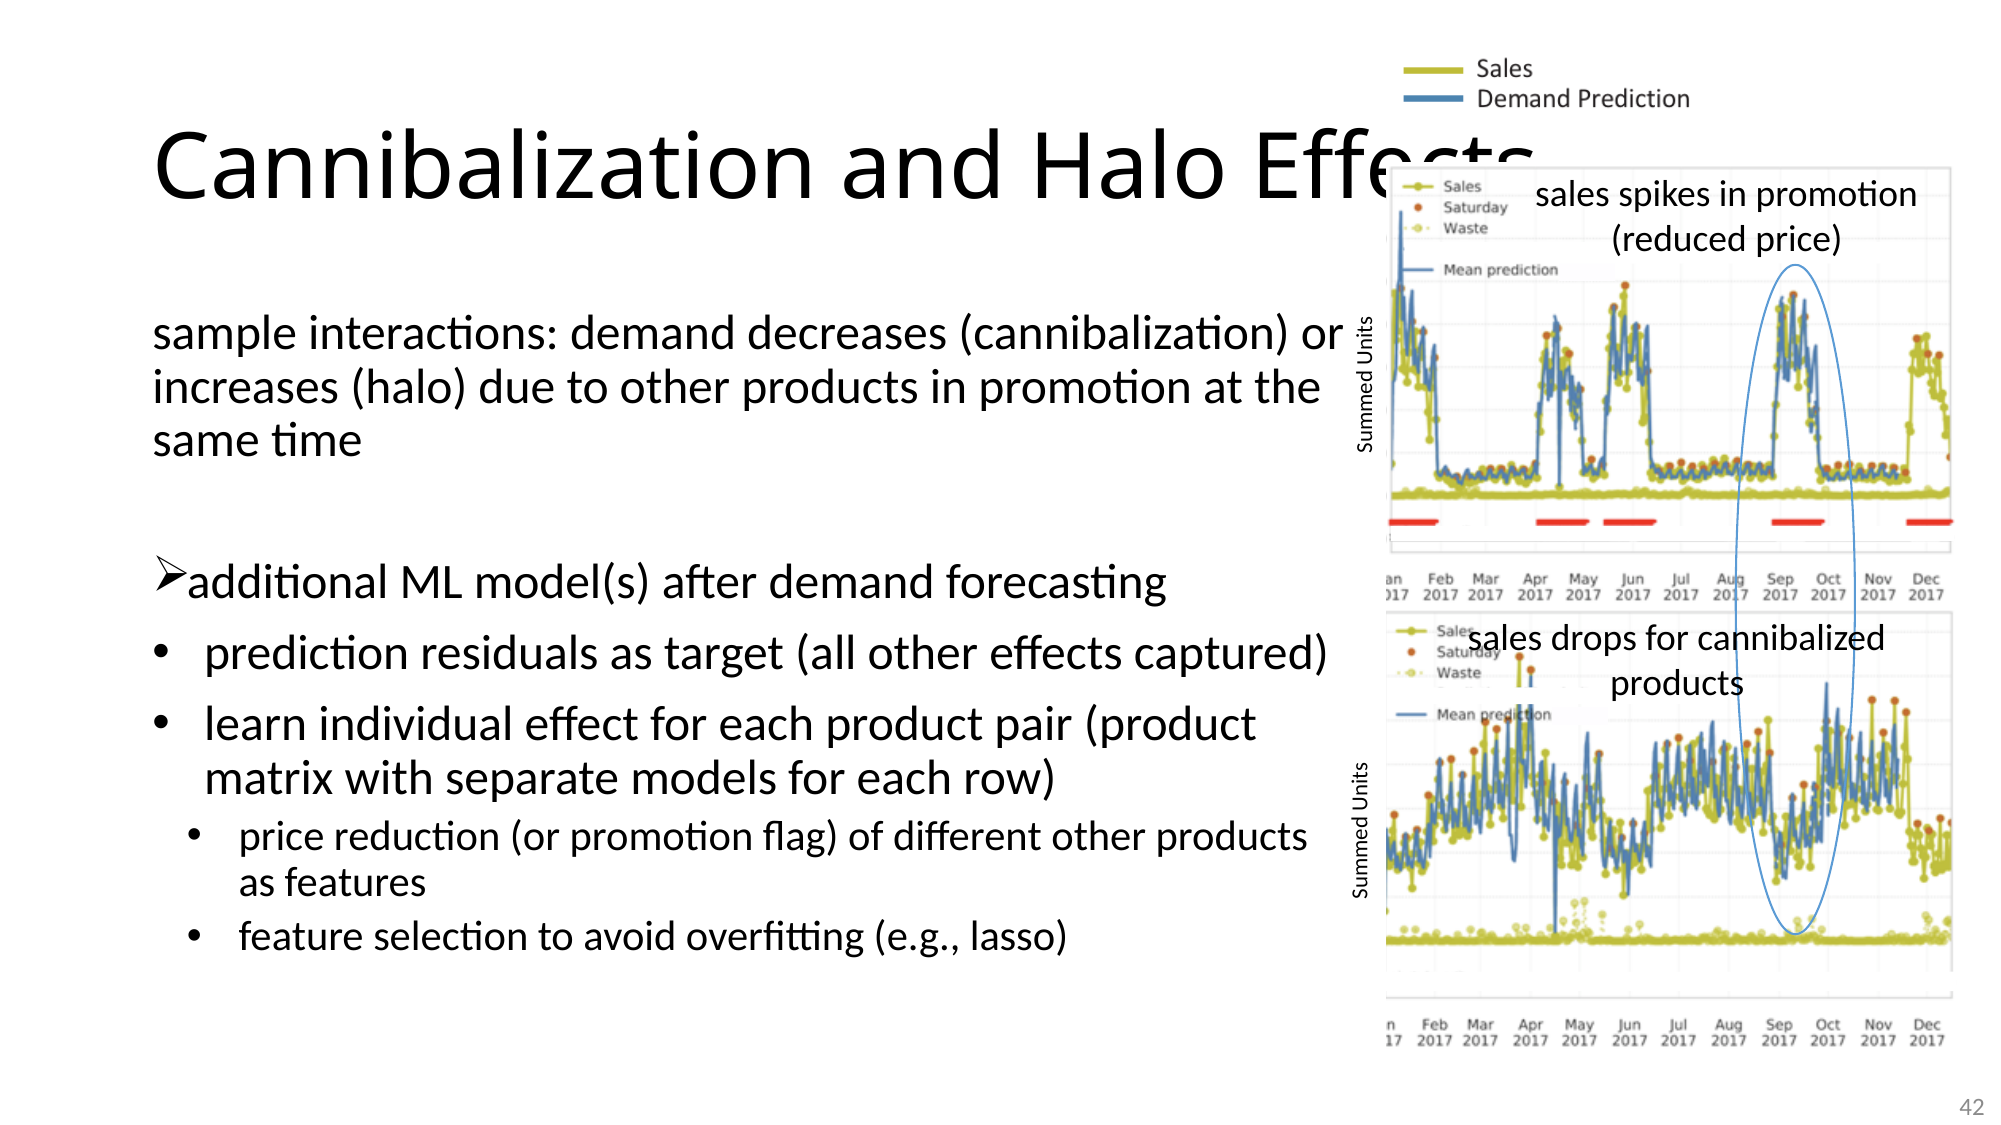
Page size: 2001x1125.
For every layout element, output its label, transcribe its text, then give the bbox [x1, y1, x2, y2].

list sample interactions: demand decreases (cannibalization) or increases (halo) due to other products in promotion at the same time additional ML model(s) after demand forecasting prediction residuals as target (all other effects captured) learn individual effect for each product pair (product matrix with separate models for each row) price reduction (or promotion flag) of different other products as features feature selection to avoid overfitting (e.g., lasso) [137, 299, 1337, 1014]
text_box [1337, 48, 1965, 1053]
title Cannibalization and Halo Effects [137, 59, 1337, 278]
slide_number 42 [1924, 1084, 2000, 1125]
